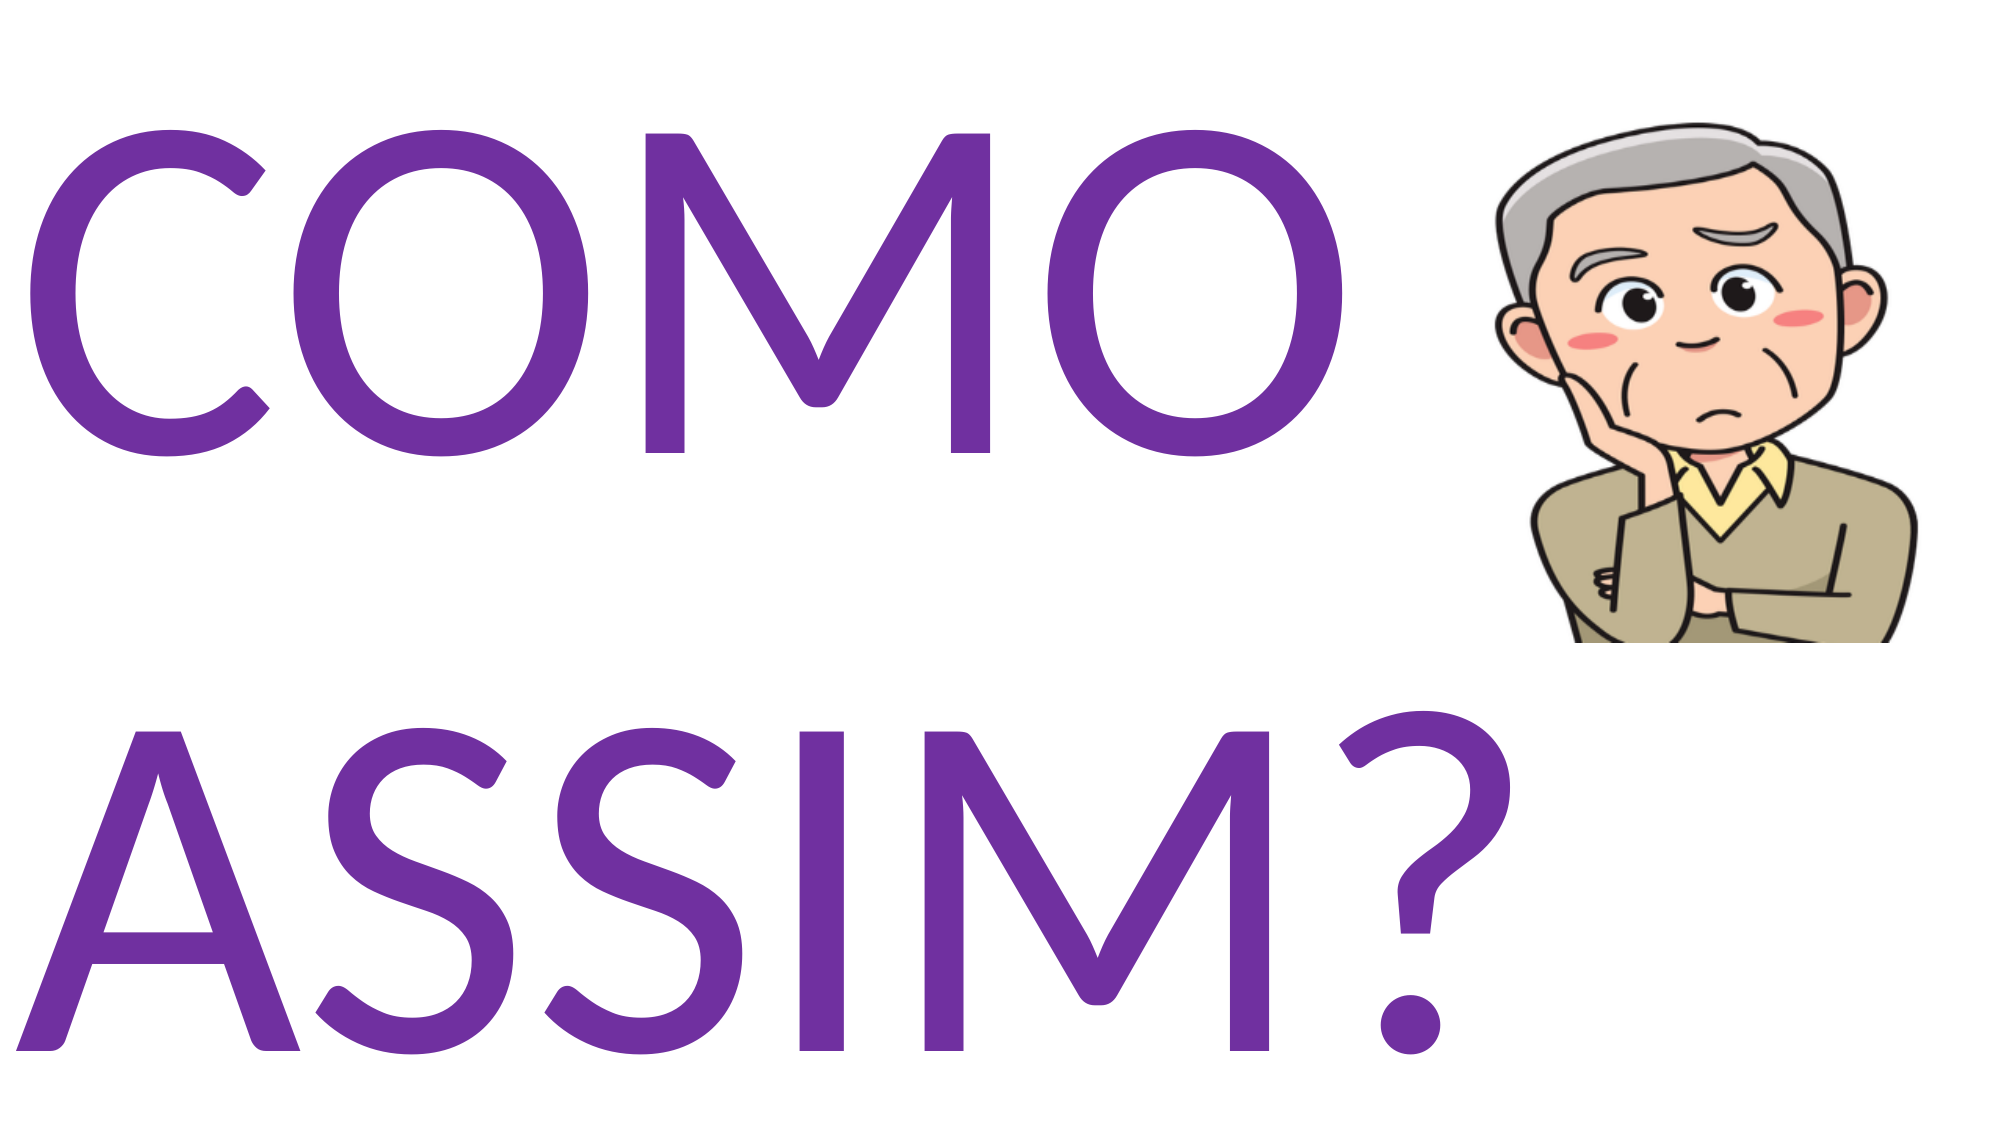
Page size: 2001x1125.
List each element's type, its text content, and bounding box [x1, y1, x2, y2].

text_box COMO ASSIM? [0, 0, 1771, 1125]
picture [1431, 101, 1984, 643]
